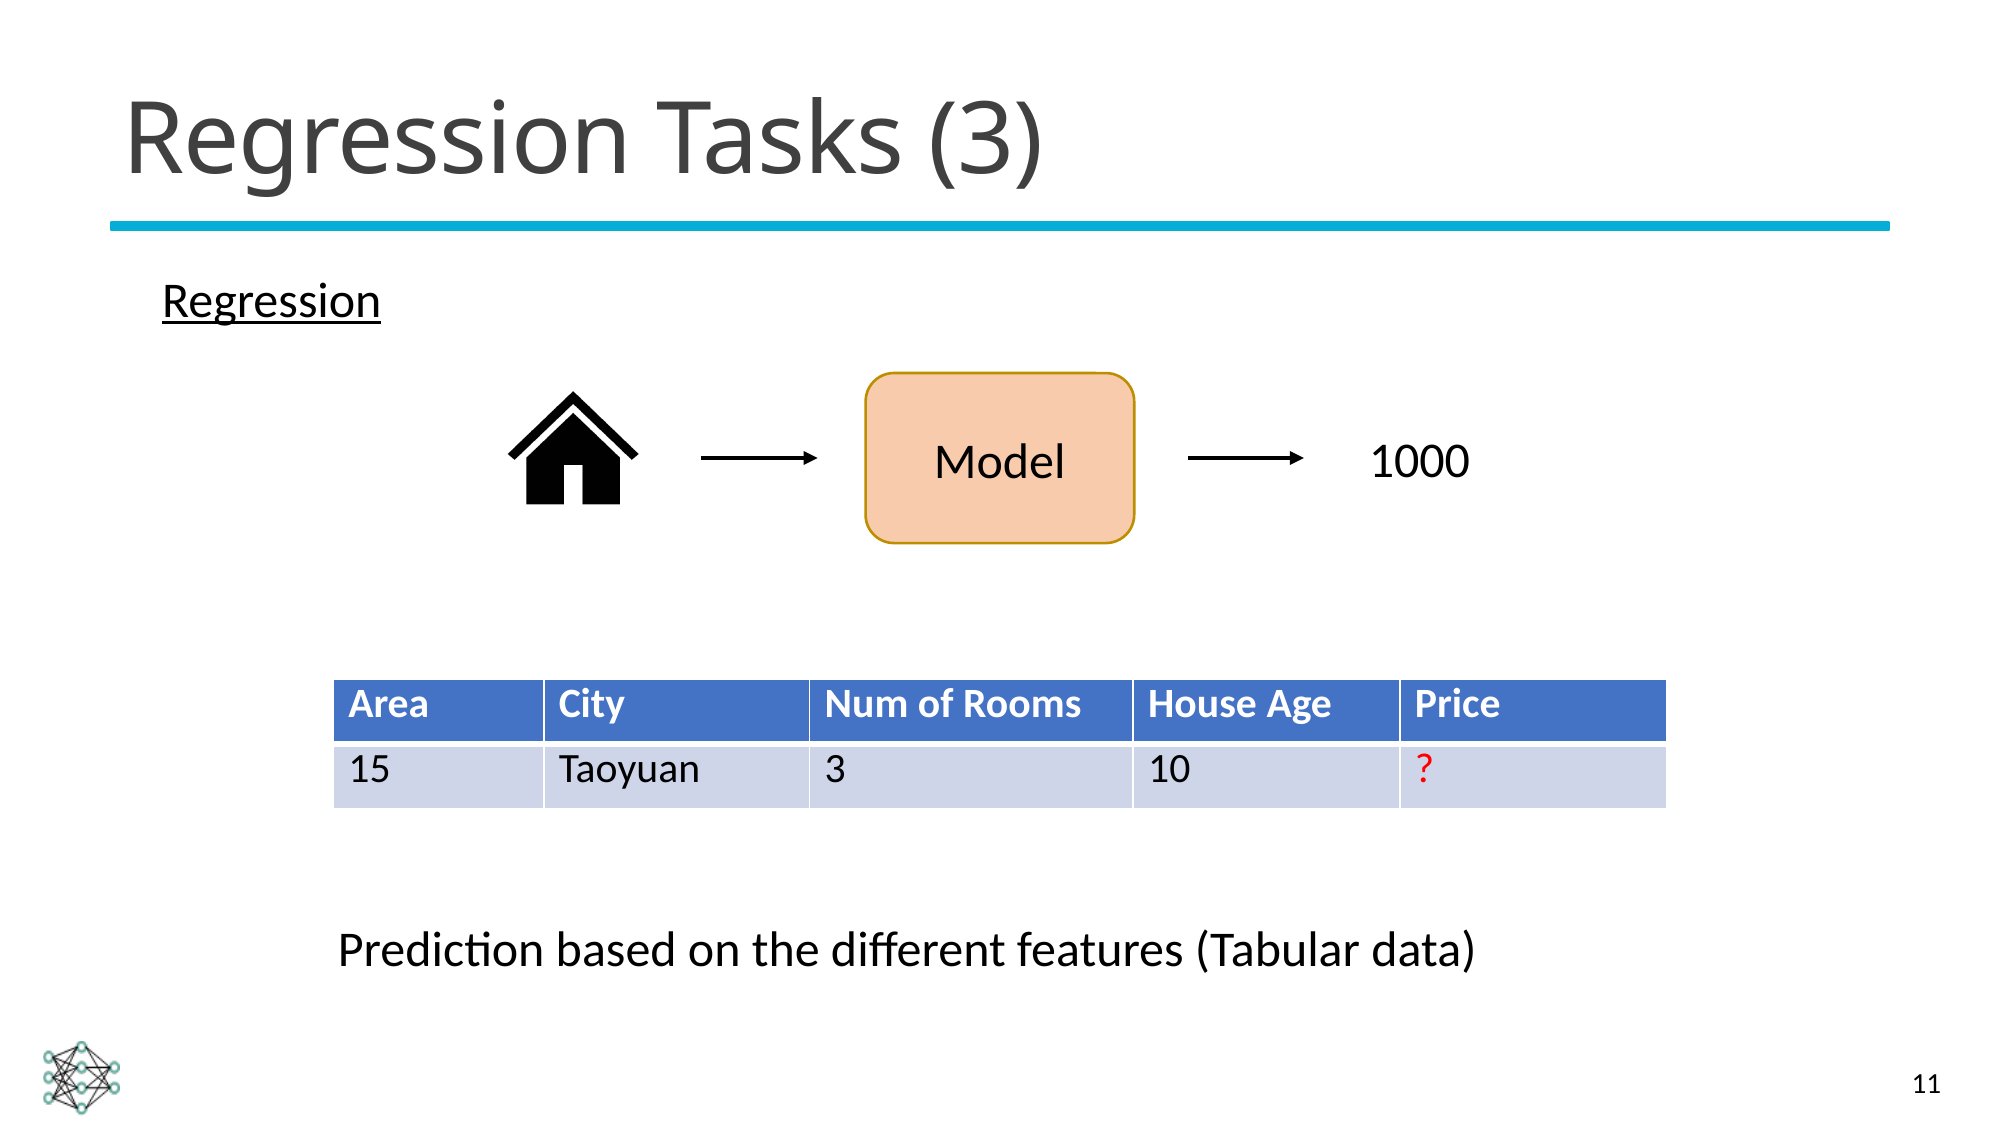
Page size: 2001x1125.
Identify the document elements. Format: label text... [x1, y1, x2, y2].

table_header Area [334, 680, 543, 741]
table_cell 15 [334, 747, 543, 808]
table_cell 10 [1134, 747, 1399, 808]
table_cell 3 [810, 747, 1132, 808]
table_cell ? [1401, 747, 1666, 808]
slide_number 11 [1740, 1052, 1957, 1113]
text_box Regression [147, 260, 452, 336]
picture [497, 372, 649, 524]
title Regression Tasks (3) [107, 58, 1899, 228]
table_header House Age [1134, 680, 1399, 741]
text_box Prediction based on the different features (Tabular data) [323, 909, 1552, 985]
picture [43, 1041, 120, 1116]
table_header Price [1401, 680, 1666, 741]
text_box Model [864, 371, 1136, 545]
table_header Num of Rooms [810, 680, 1132, 741]
text_box 1000 [1351, 420, 1487, 495]
table_cell Taoyuan [545, 747, 809, 808]
table_header City [545, 680, 809, 741]
